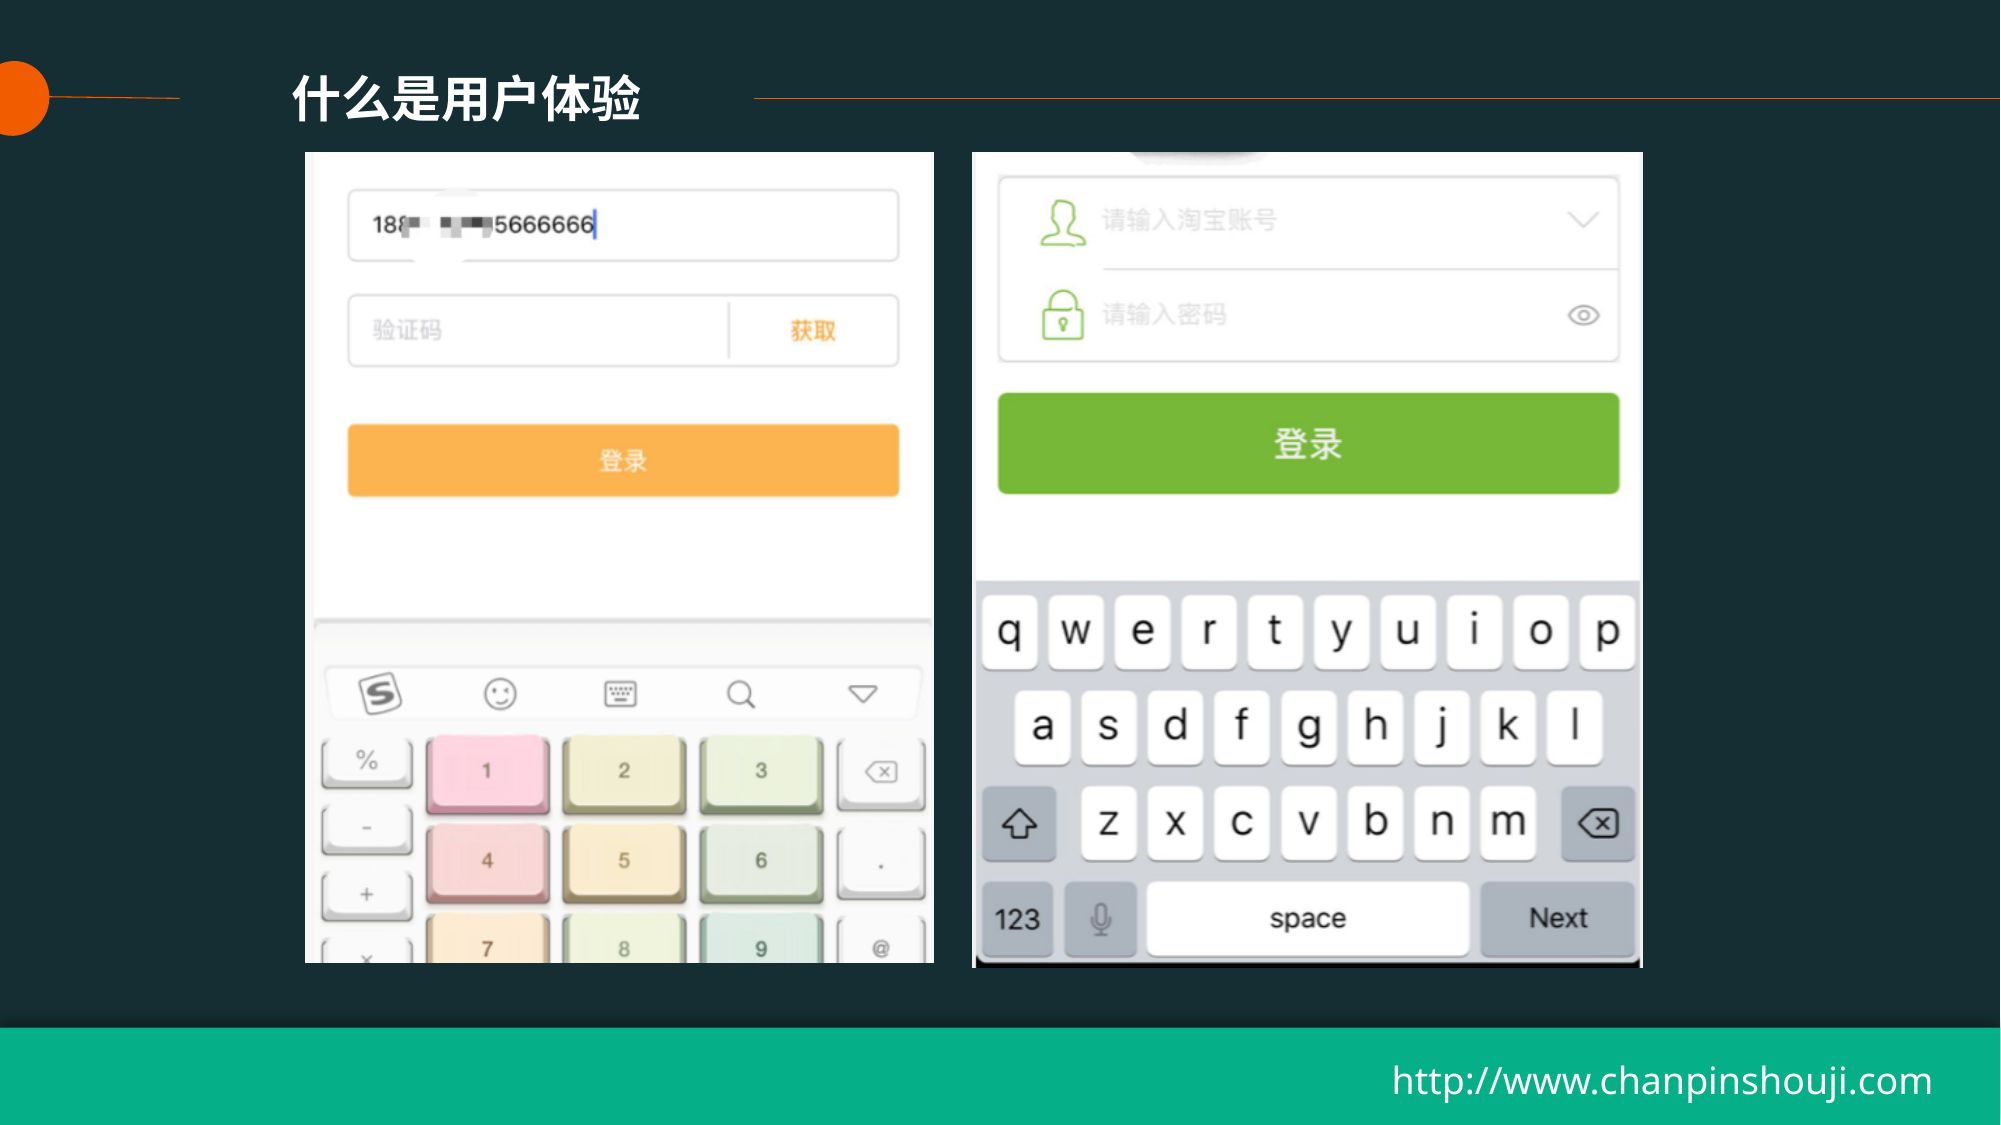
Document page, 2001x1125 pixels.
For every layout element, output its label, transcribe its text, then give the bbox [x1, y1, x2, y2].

picture [972, 151, 1643, 968]
picture [305, 152, 934, 963]
text_box http://www.chanpinshouji.com [1376, 1049, 2000, 1110]
text_box 什么是用户体验 [183, 60, 750, 136]
